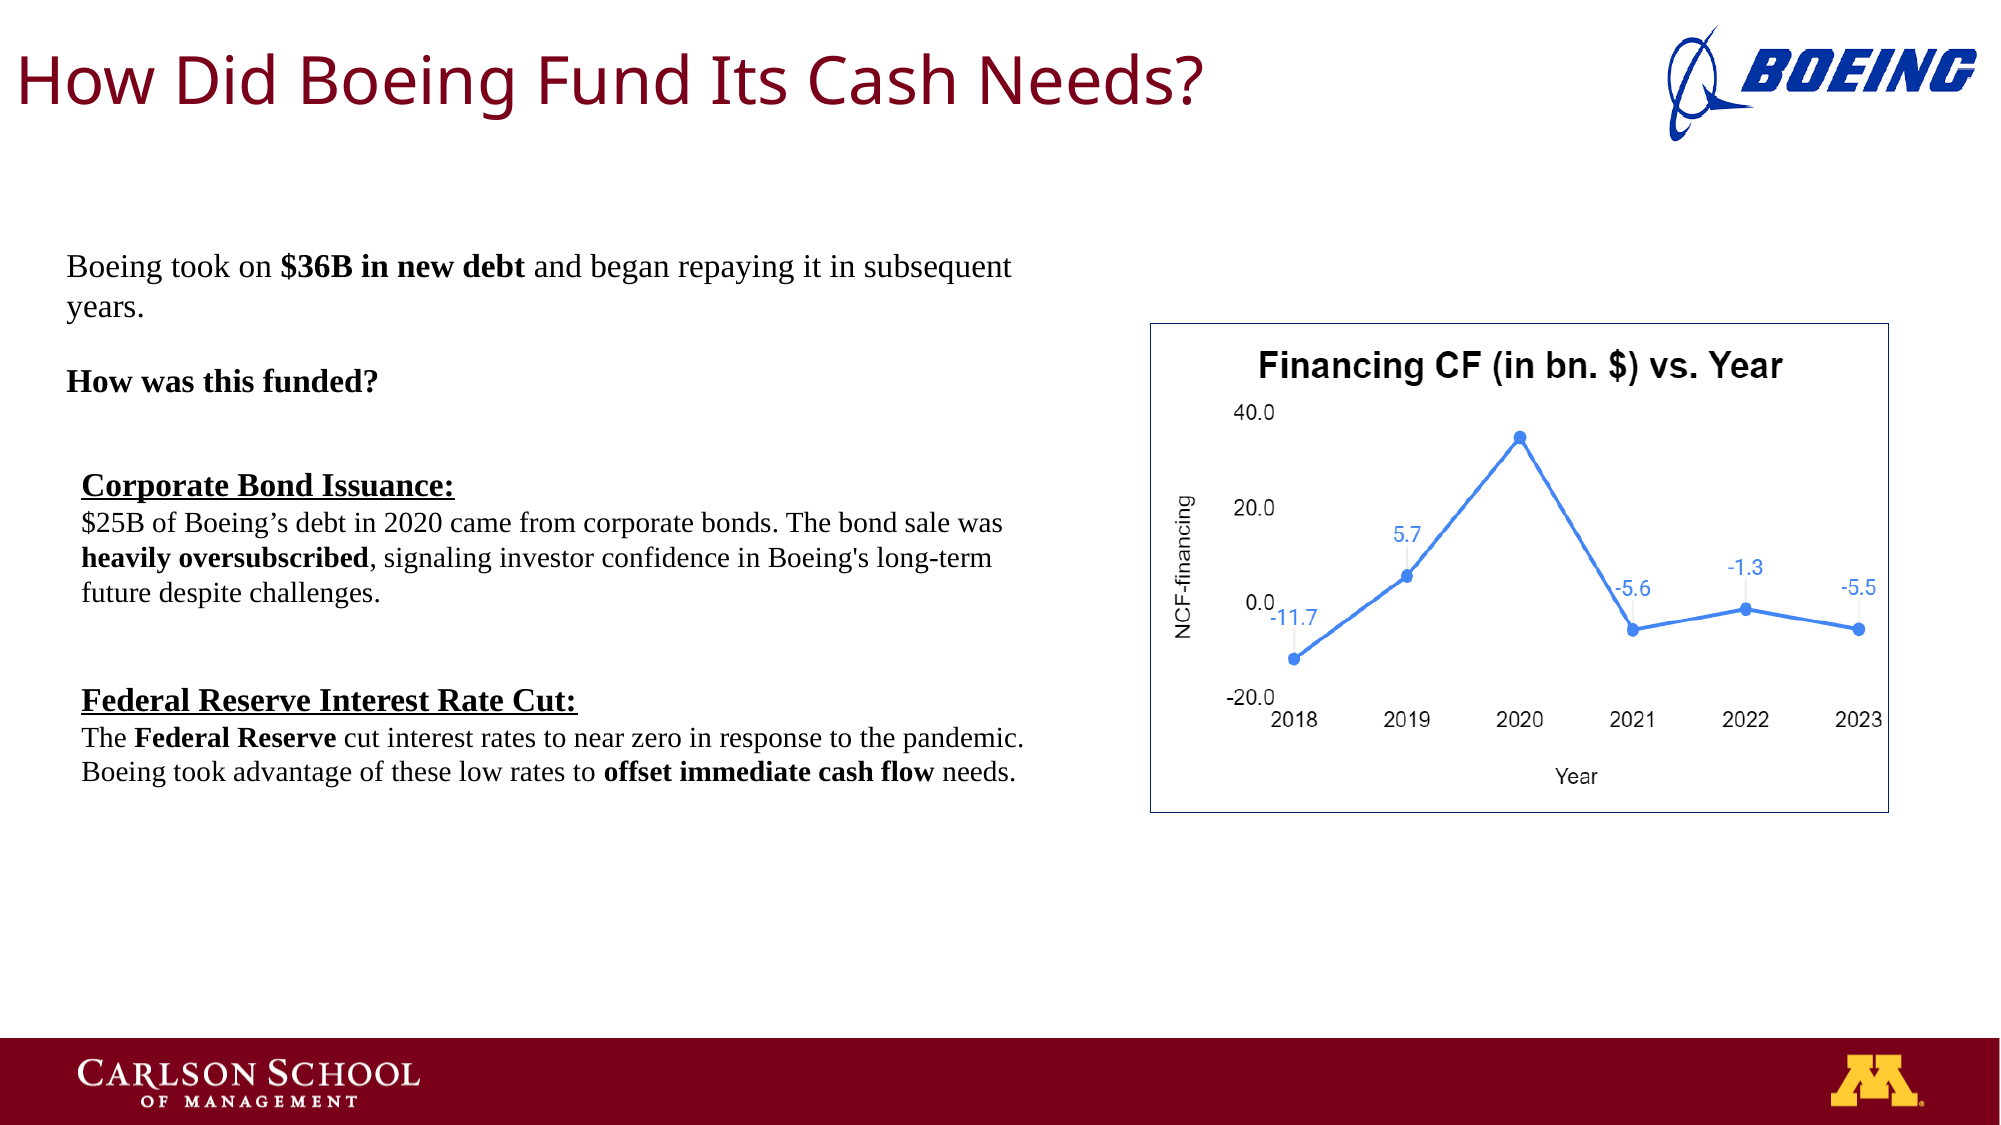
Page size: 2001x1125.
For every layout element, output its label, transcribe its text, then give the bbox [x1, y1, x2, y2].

picture [1150, 322, 1889, 813]
text_box Corporate Bond Issuance: $25B of Boeing’s debt in 2020 came from corporate bonds. The bond sale was heavily oversubscribed, signaling investor confidence in Boeing's long-term future despite challenges. Federal Reserve Interest Rate Cut: The Federal Reserve cut interest rates to near zero in response to the pandemic. Boeing took advantage of these low rates to offset immediate cash flow needs. [66, 455, 1067, 796]
picture [1852, 23, 1979, 144]
text_box Boeing took on $36B in new debt and began repaying it in subsequent years. How was this funded? [51, 237, 1051, 407]
title How Did Boeing Fund Its Cash Needs? [0, 0, 1852, 167]
picture [0, 1038, 2000, 1125]
